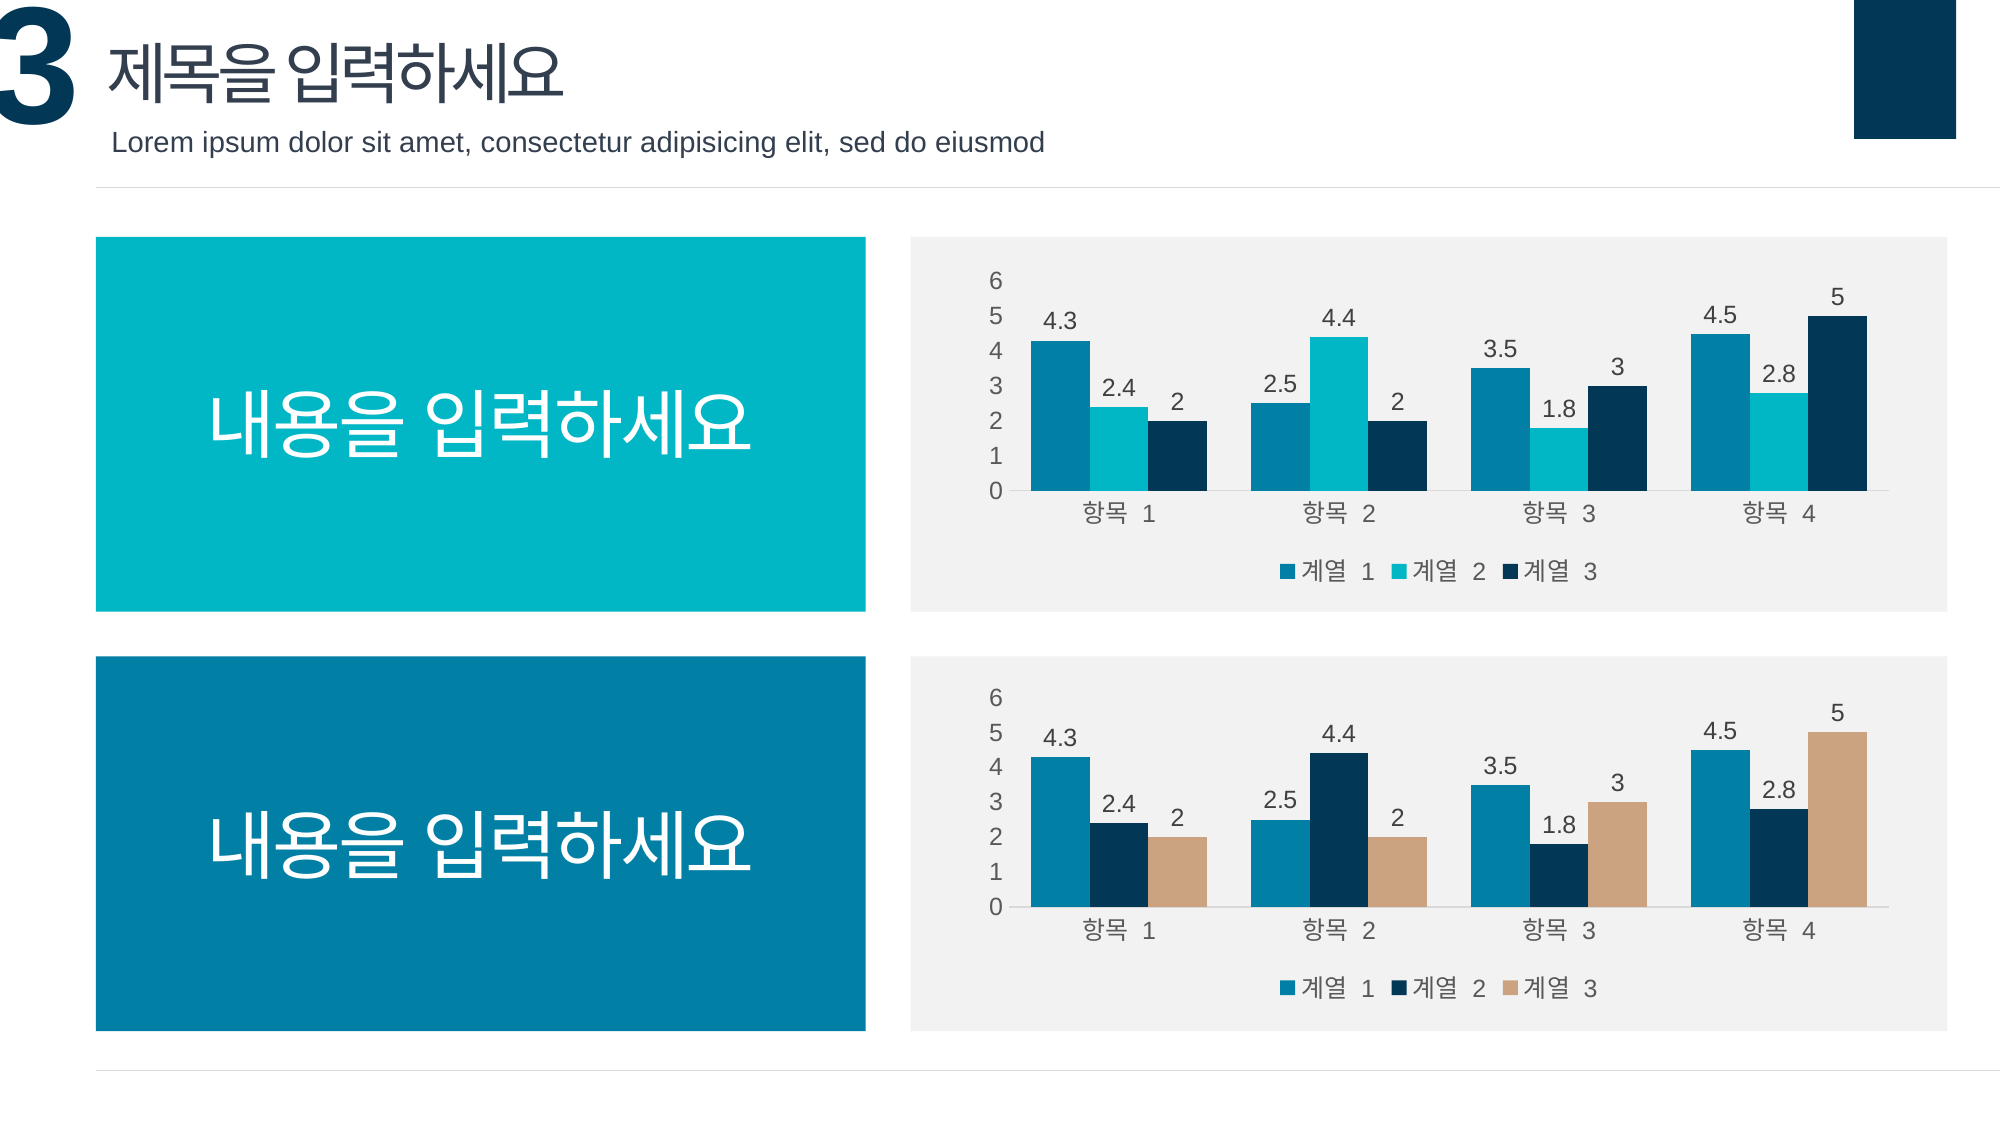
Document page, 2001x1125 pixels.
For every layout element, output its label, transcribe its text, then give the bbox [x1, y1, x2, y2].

text_box [95, 236, 867, 613]
text_box [95, 655, 867, 1032]
text_box Lorem ipsum dolor sit amet, consectetur adipisicing elit, sed do eiusmod [96, 116, 1062, 166]
text_box 내용을 입력하세요 [192, 369, 770, 475]
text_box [910, 656, 1948, 1032]
text_box 제목을 입력하세요 [91, 24, 583, 120]
text_box 내용을 입력하세요 [192, 790, 770, 896]
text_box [910, 236, 1948, 612]
